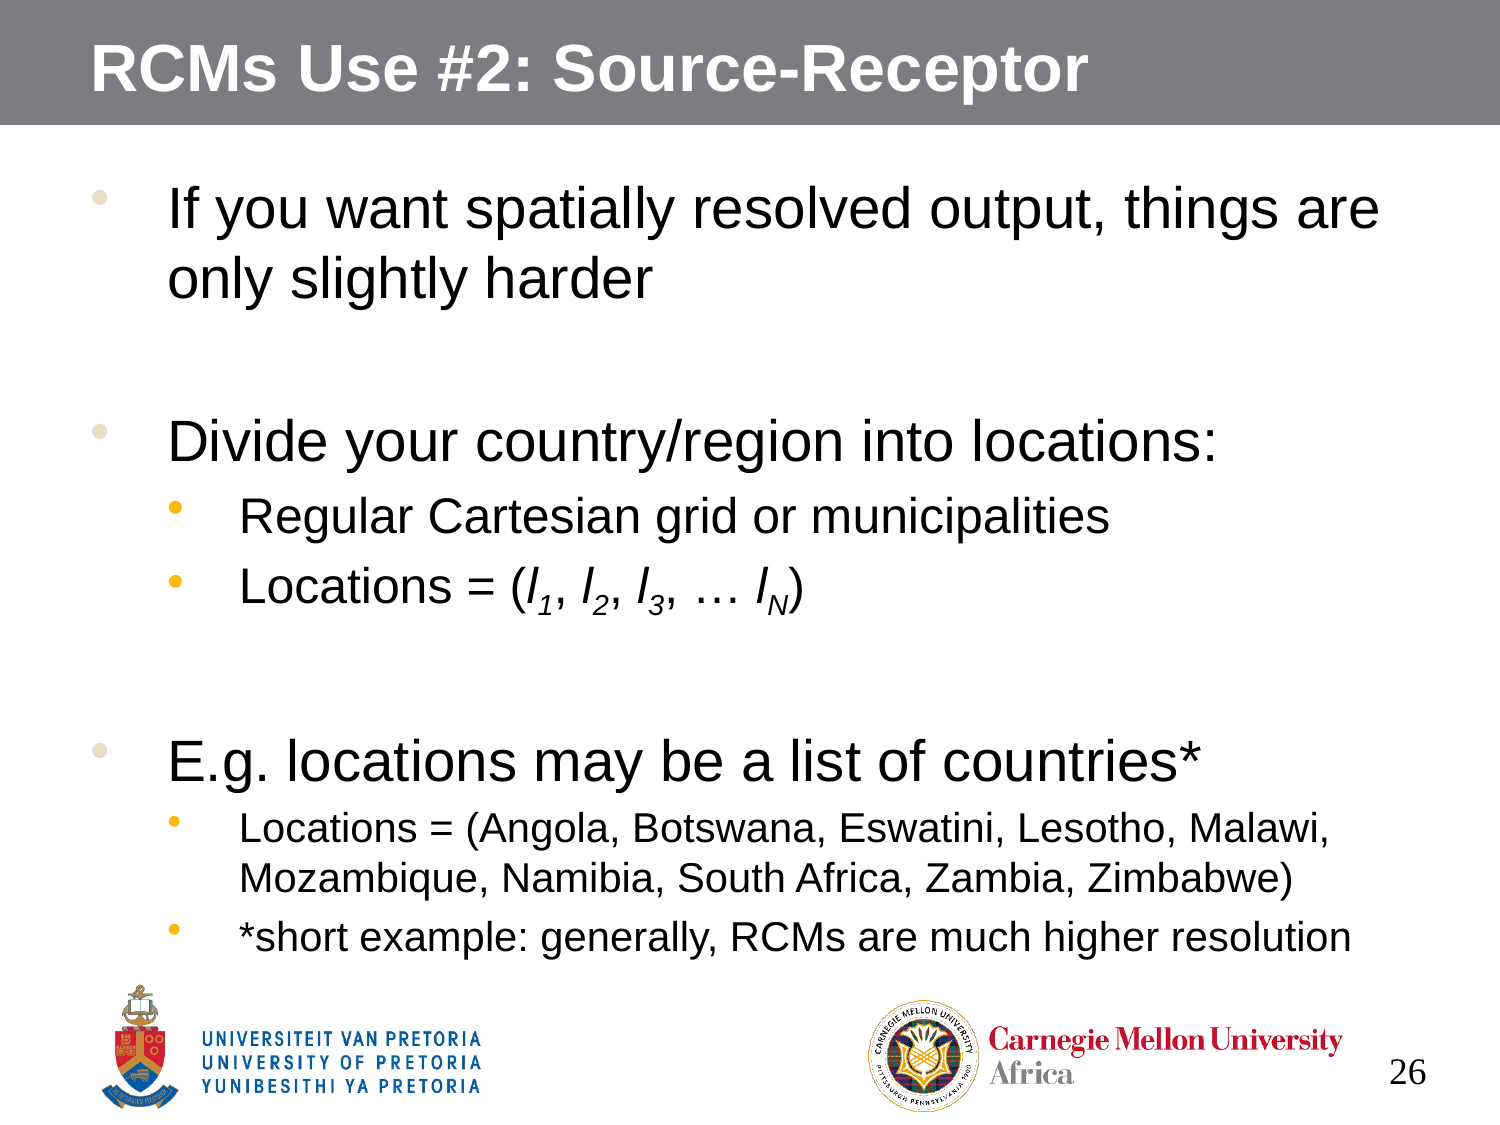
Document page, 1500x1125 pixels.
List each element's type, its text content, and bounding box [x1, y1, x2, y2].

list If you want spatially resolved output, things are only slightly harder Divide your country/region into locations: Regular Cartesian grid or municipalities Locations = (l1, l2, l3, … lN) E.g. locations may be a list of countries* Locations = (Angola, Botswana, Eswatini, Lesotho, Malawi, Mozambique, Namibia, South Africa, Zambia, Zimbabwe) *short example: generally, RCMs are much higher resolution [75, 162, 1425, 979]
title RCMs Use #2: Source-Receptor [75, 12, 1425, 113]
picture [92, 980, 495, 1112]
picture [989, 1026, 1343, 1084]
picture [868, 1000, 979, 1112]
